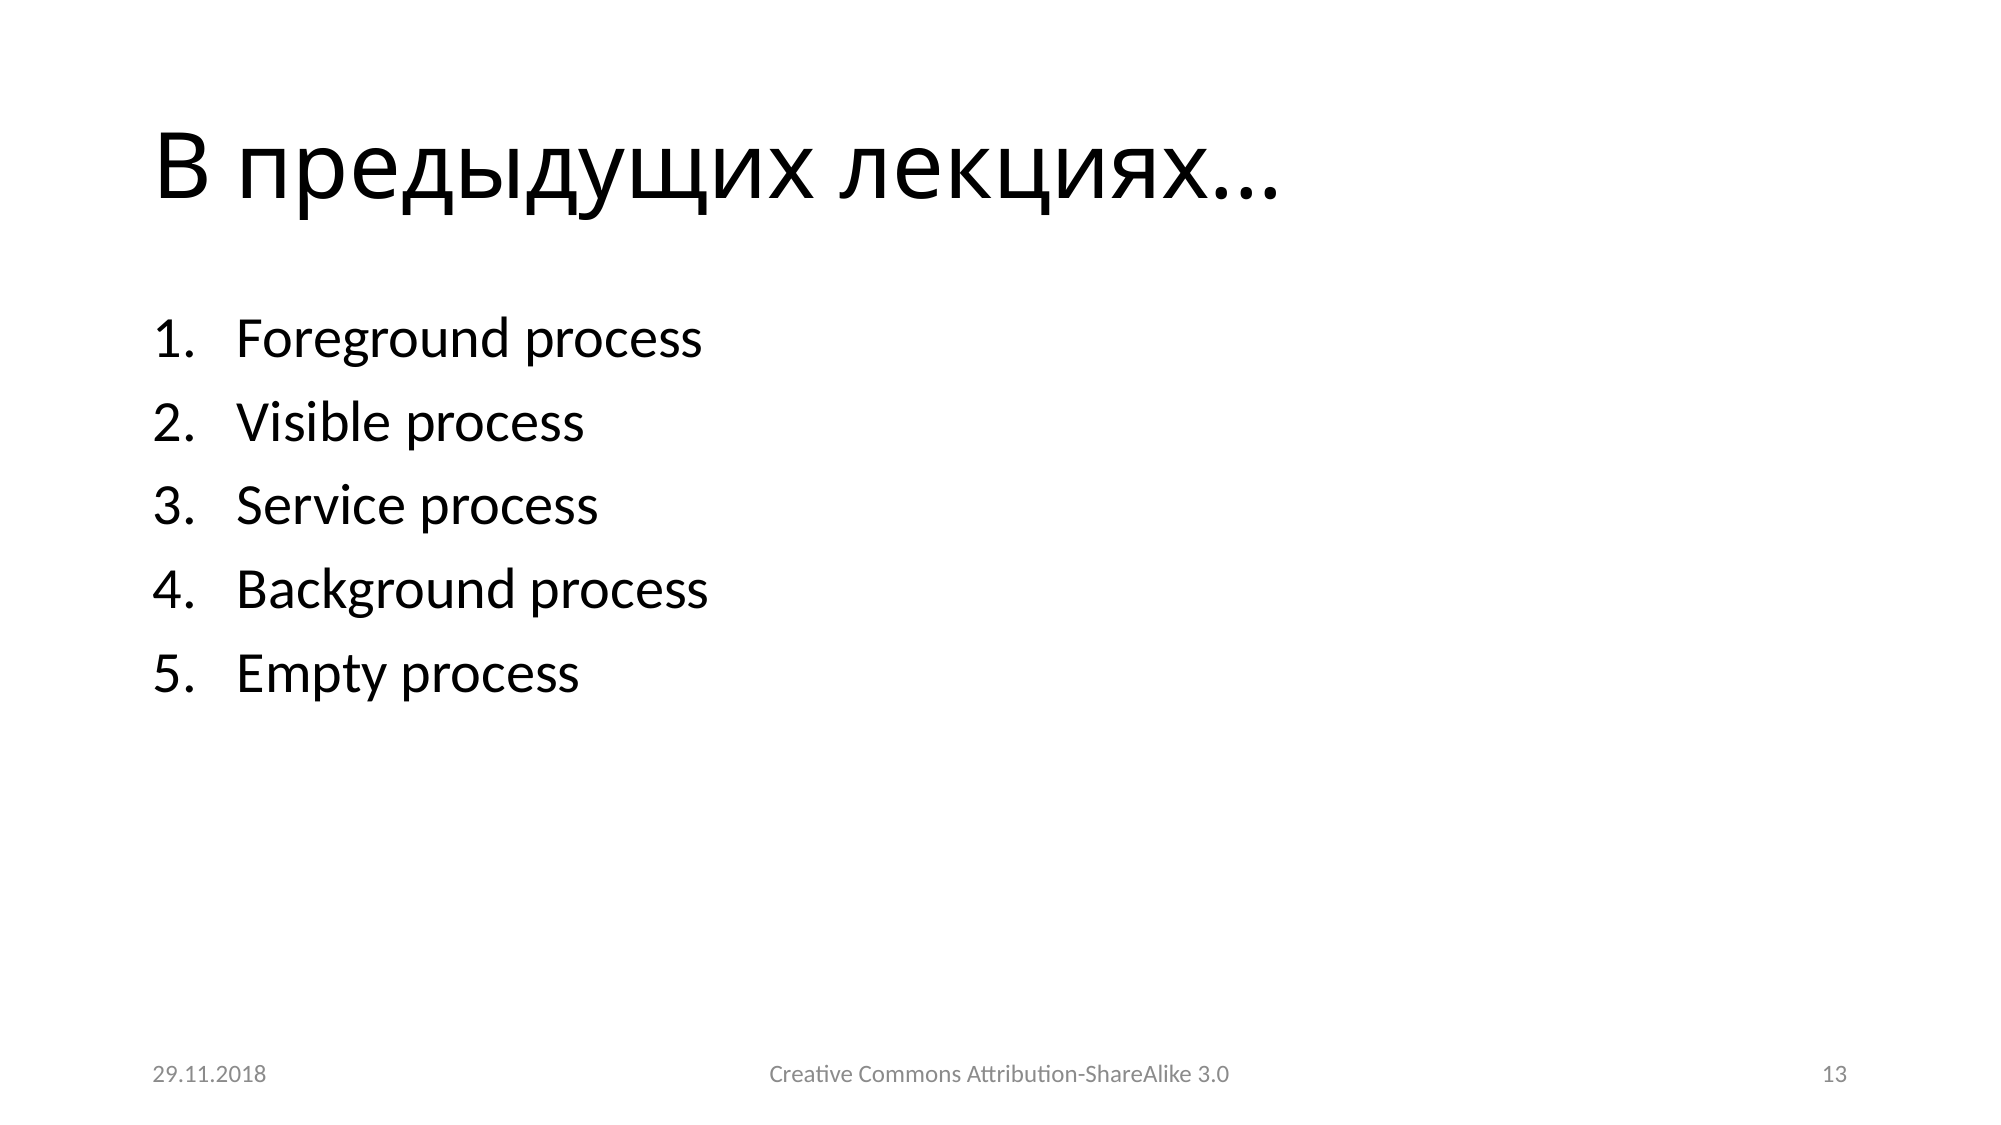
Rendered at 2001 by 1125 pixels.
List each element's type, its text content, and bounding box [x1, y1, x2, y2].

list Foreground process Visible process Service process Background process Empty process [137, 299, 1863, 1014]
slide_number 13 [1412, 1042, 1863, 1103]
footer Creative Commons Attribution-ShareAlike 3.0 [662, 1042, 1338, 1103]
title В предыдущих лекциях... [137, 59, 1863, 278]
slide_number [137, 1042, 588, 1103]
